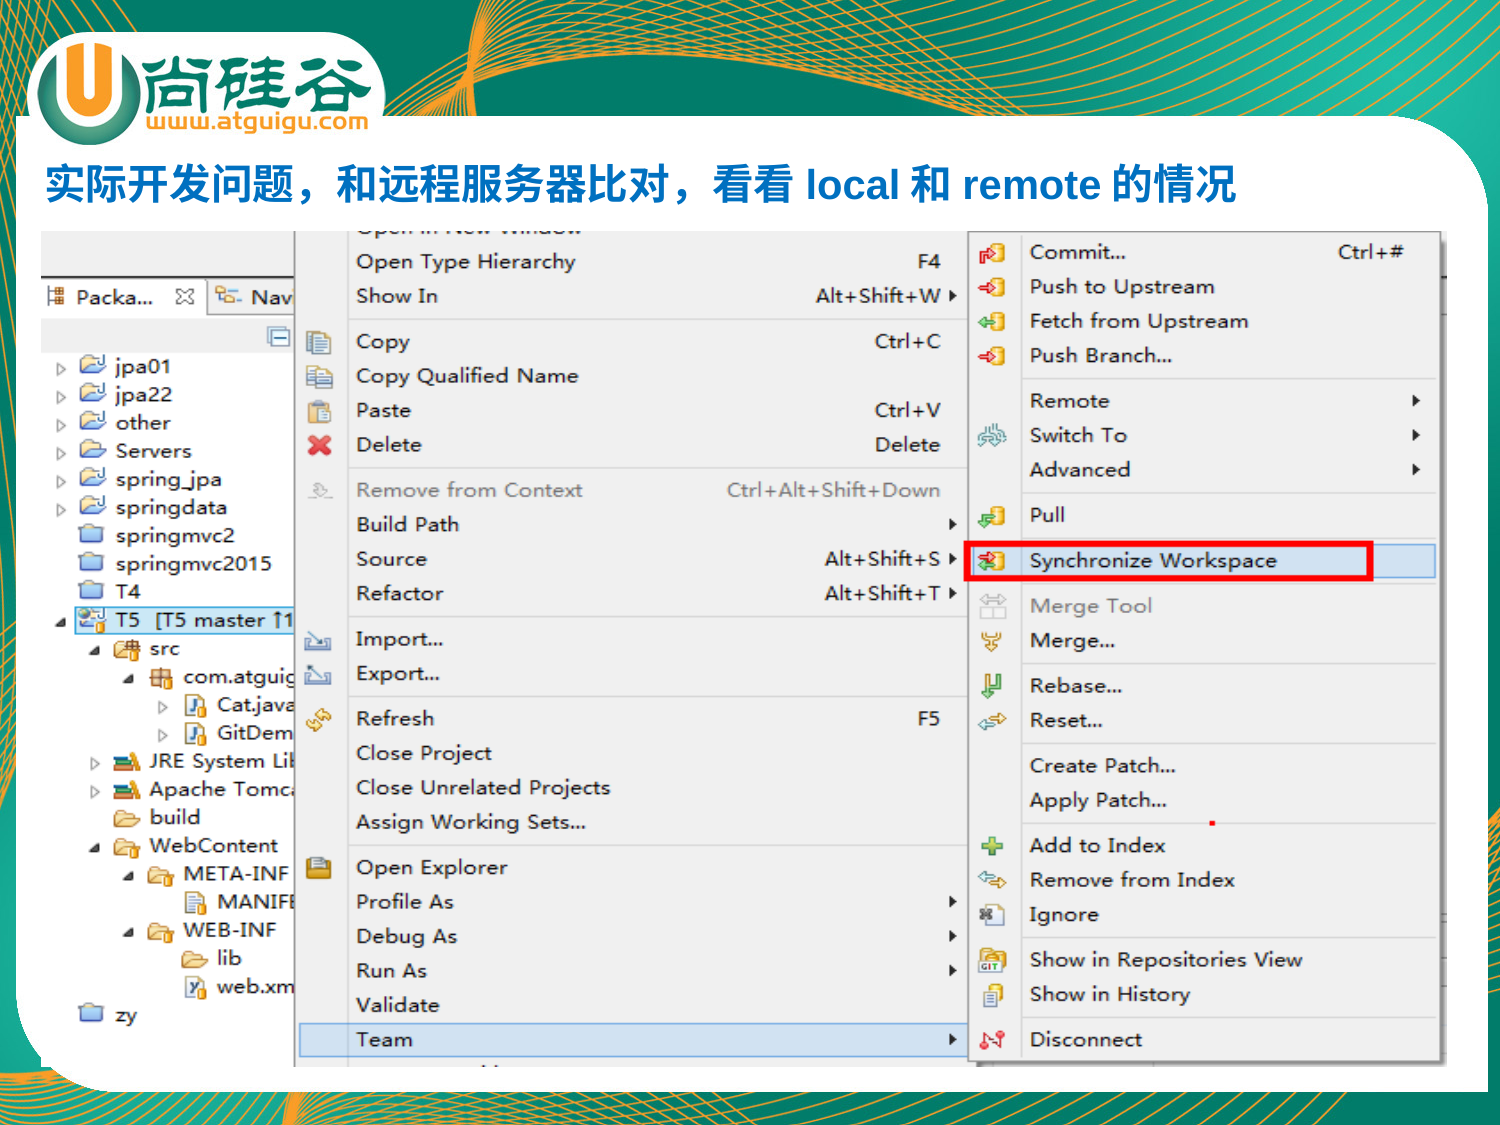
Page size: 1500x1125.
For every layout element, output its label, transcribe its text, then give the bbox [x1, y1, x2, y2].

picture [0, 0, 1500, 1125]
text_box 实际开发问题，和远程服务器比对，看看local和remote的情况 [29, 125, 1436, 216]
